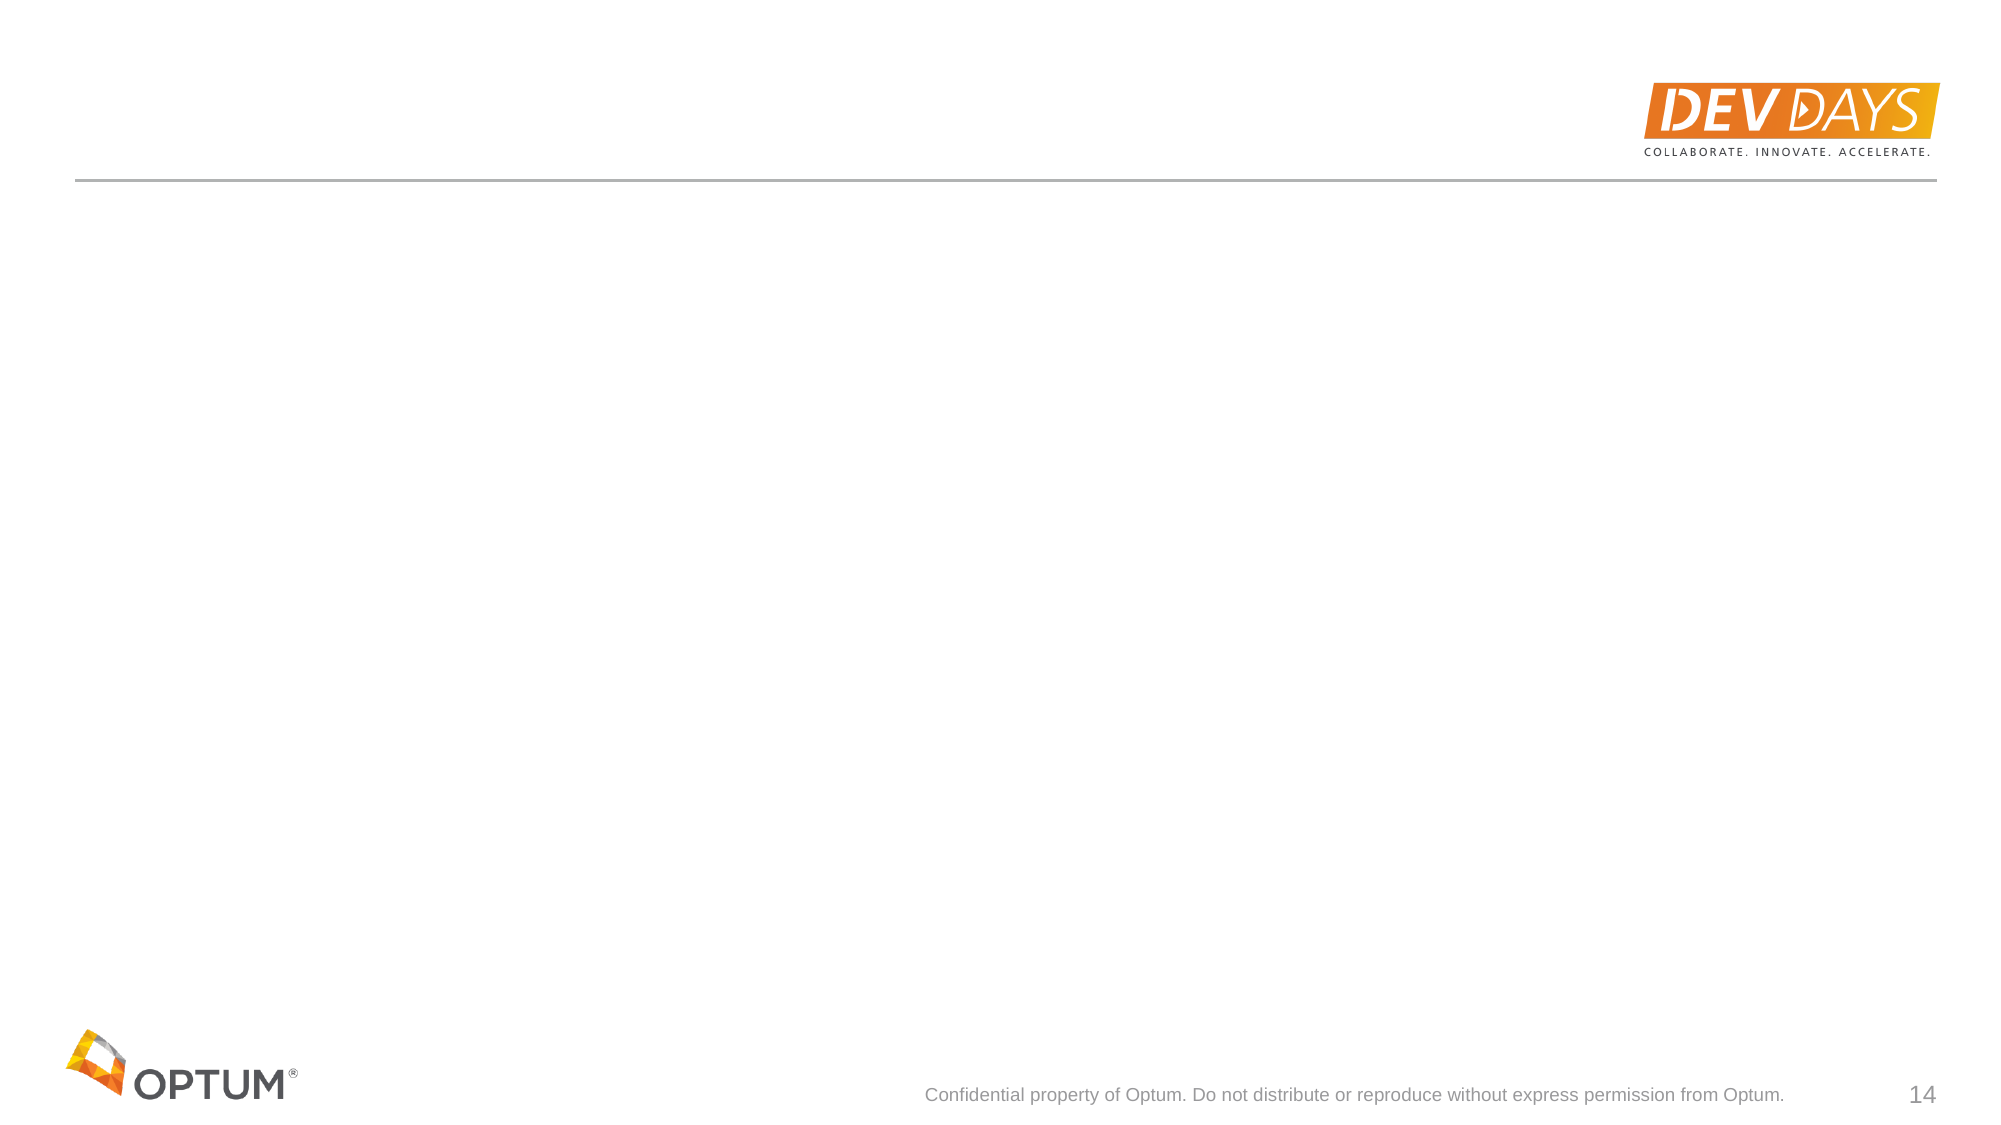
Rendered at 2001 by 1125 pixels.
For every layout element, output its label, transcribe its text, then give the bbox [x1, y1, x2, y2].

footer Confidential property of Optum. Do not distribute or reproduce without express permission from Optum. [868, 1064, 1841, 1124]
slide_number 14 [1847, 1064, 1937, 1124]
picture [64, 1027, 299, 1101]
